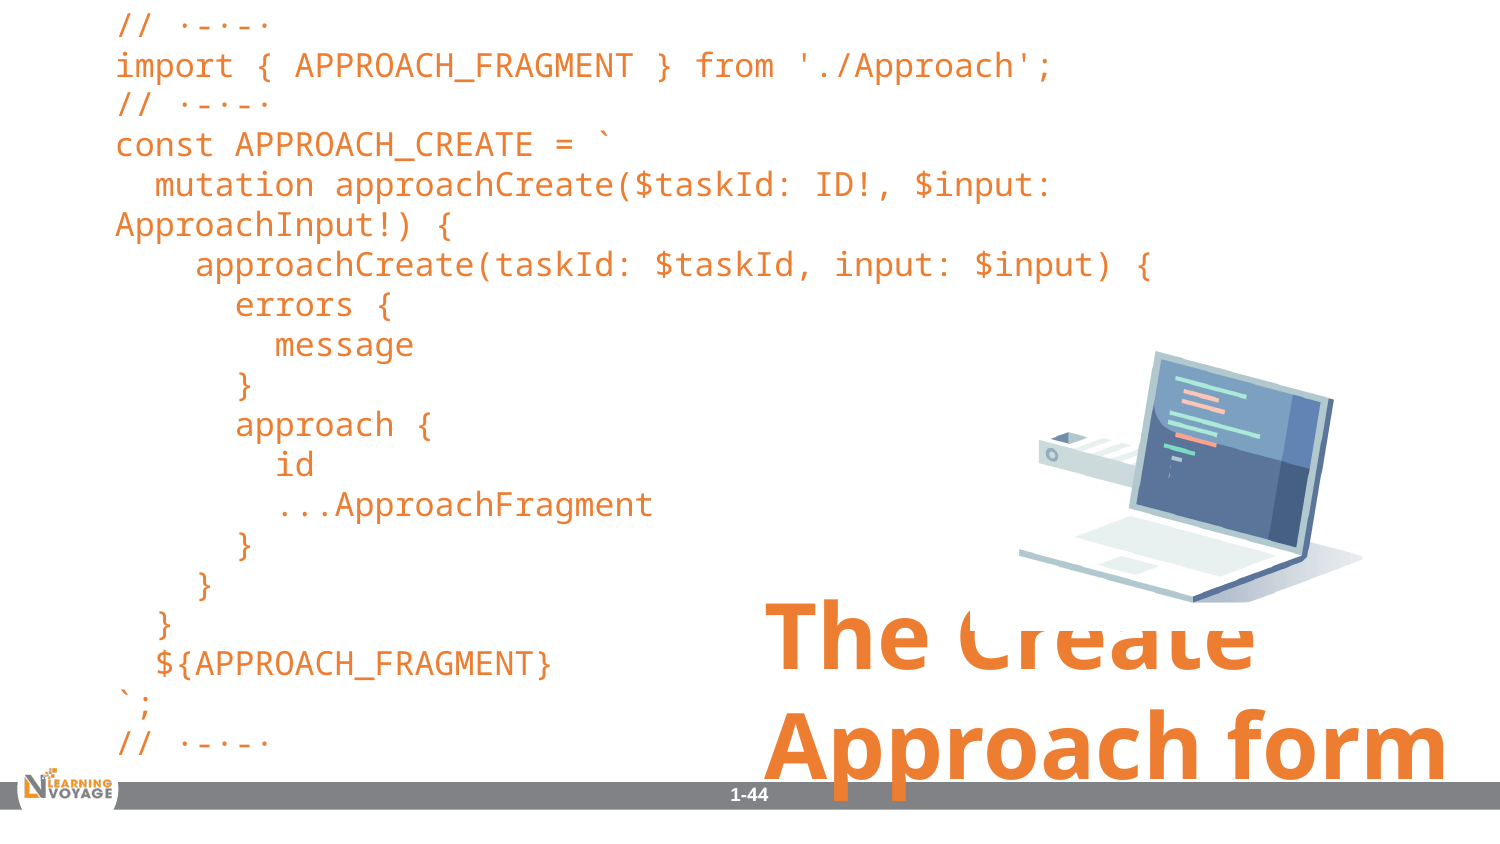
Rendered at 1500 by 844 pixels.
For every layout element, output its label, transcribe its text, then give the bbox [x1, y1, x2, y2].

text_box The Create Approach form [1361, 629, 1500, 746]
text_box // ·-·-· import { APPROACH_FRAGMENT } from './Approach'; // ·-·-· const APPROACH_CREATE = ` mutation approachCreate($taskId: ID!, $input: ApproachInput!) { approachCreate(taskId: $taskId, input: $input) { errors { message } approach { id ...ApproachFragment } } } ${APPROACH_FRAGMENT} `; // ·-·-· [114, 1, 1361, 763]
picture [970, 319, 1386, 631]
picture [0, 706, 144, 844]
slide_number 1-44 [692, 770, 784, 821]
